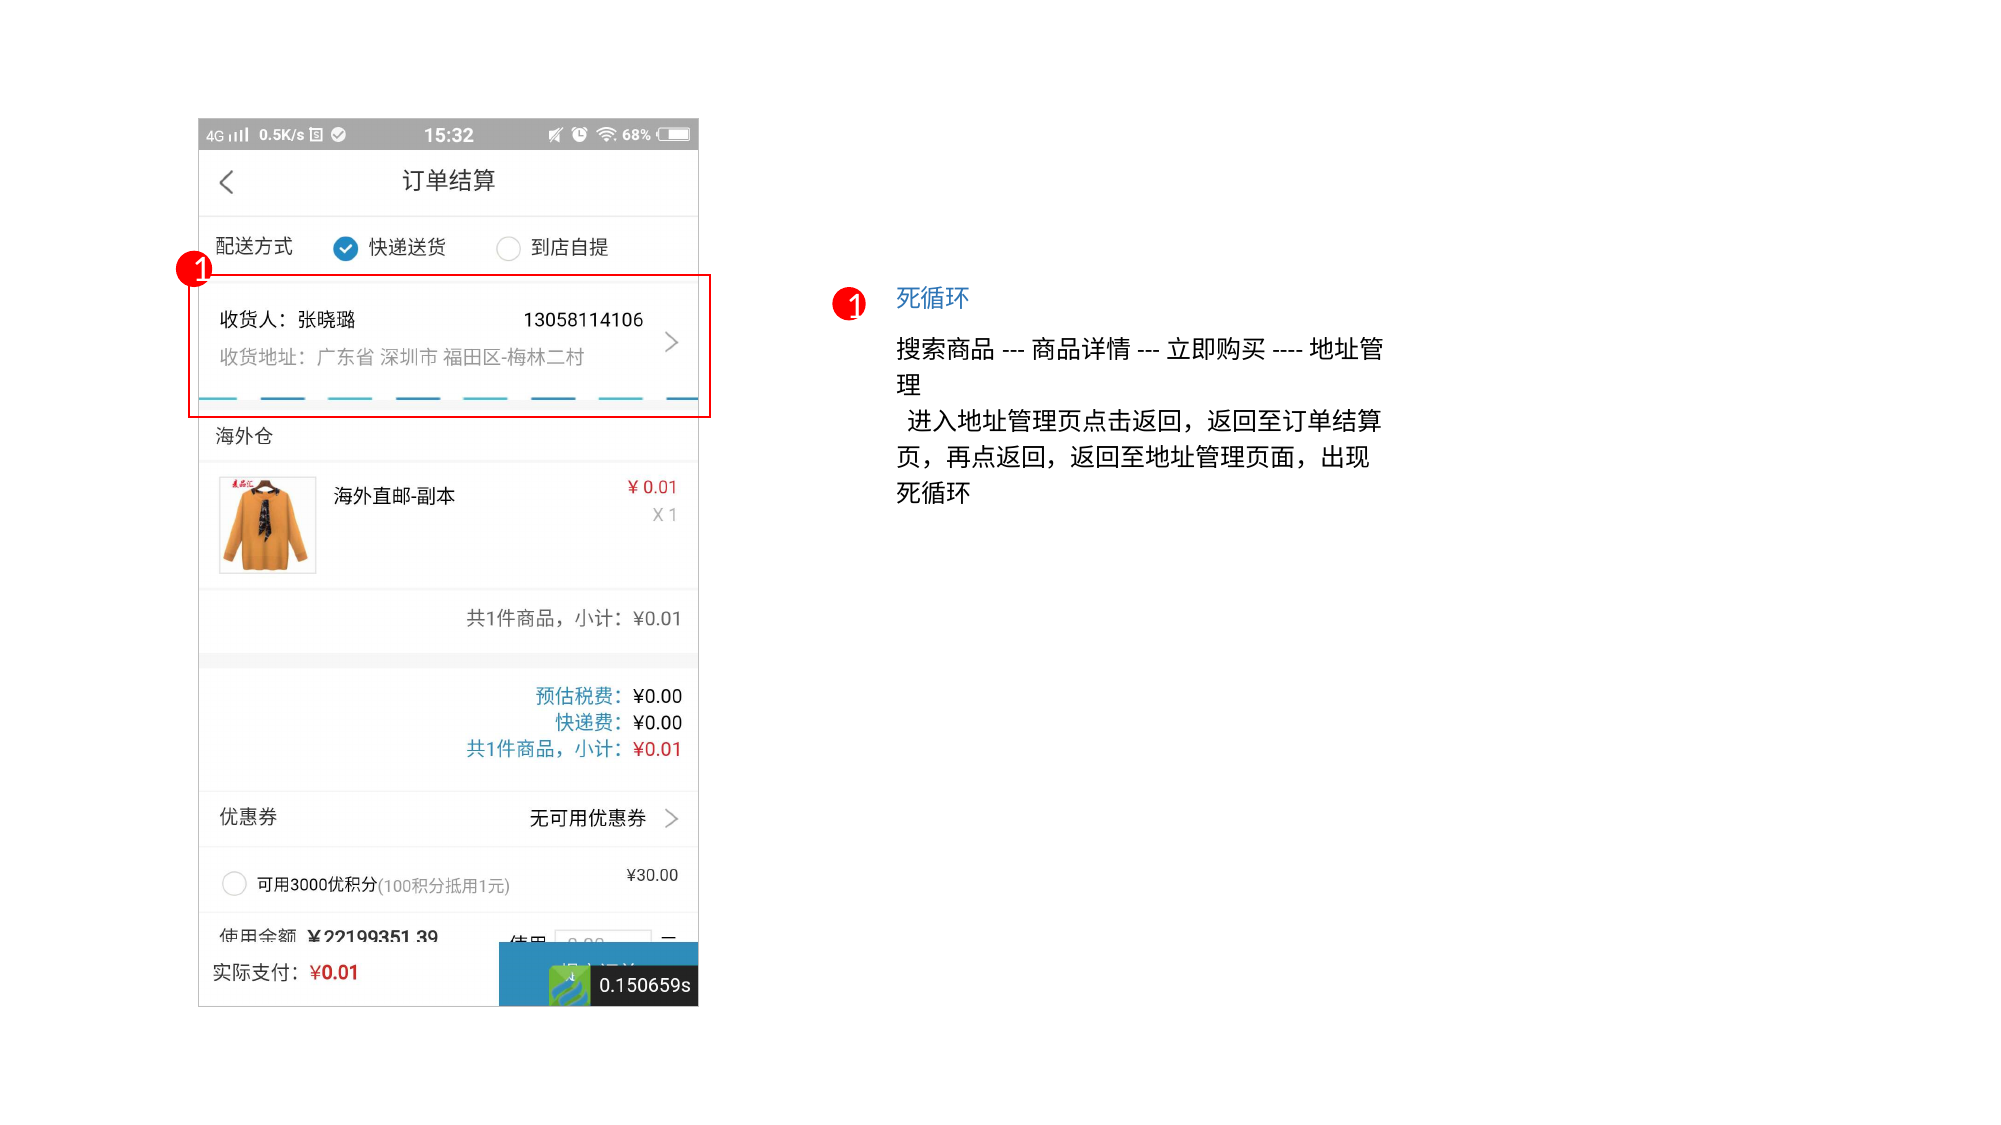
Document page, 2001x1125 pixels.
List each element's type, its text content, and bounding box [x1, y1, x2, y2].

text_box 1 [831, 285, 867, 322]
picture [198, 118, 699, 1007]
text_box [699, 274, 711, 418]
text_box 死循环 [881, 275, 987, 320]
text_box [188, 288, 198, 418]
text_box 1 [174, 249, 198, 289]
text_box 搜索商品---商品详情---立即购买----地址管理 进入地址管理页点击返回，返回至订单结算页，再点返回，返回至地址管理页面，出现死循环 [881, 320, 1401, 515]
